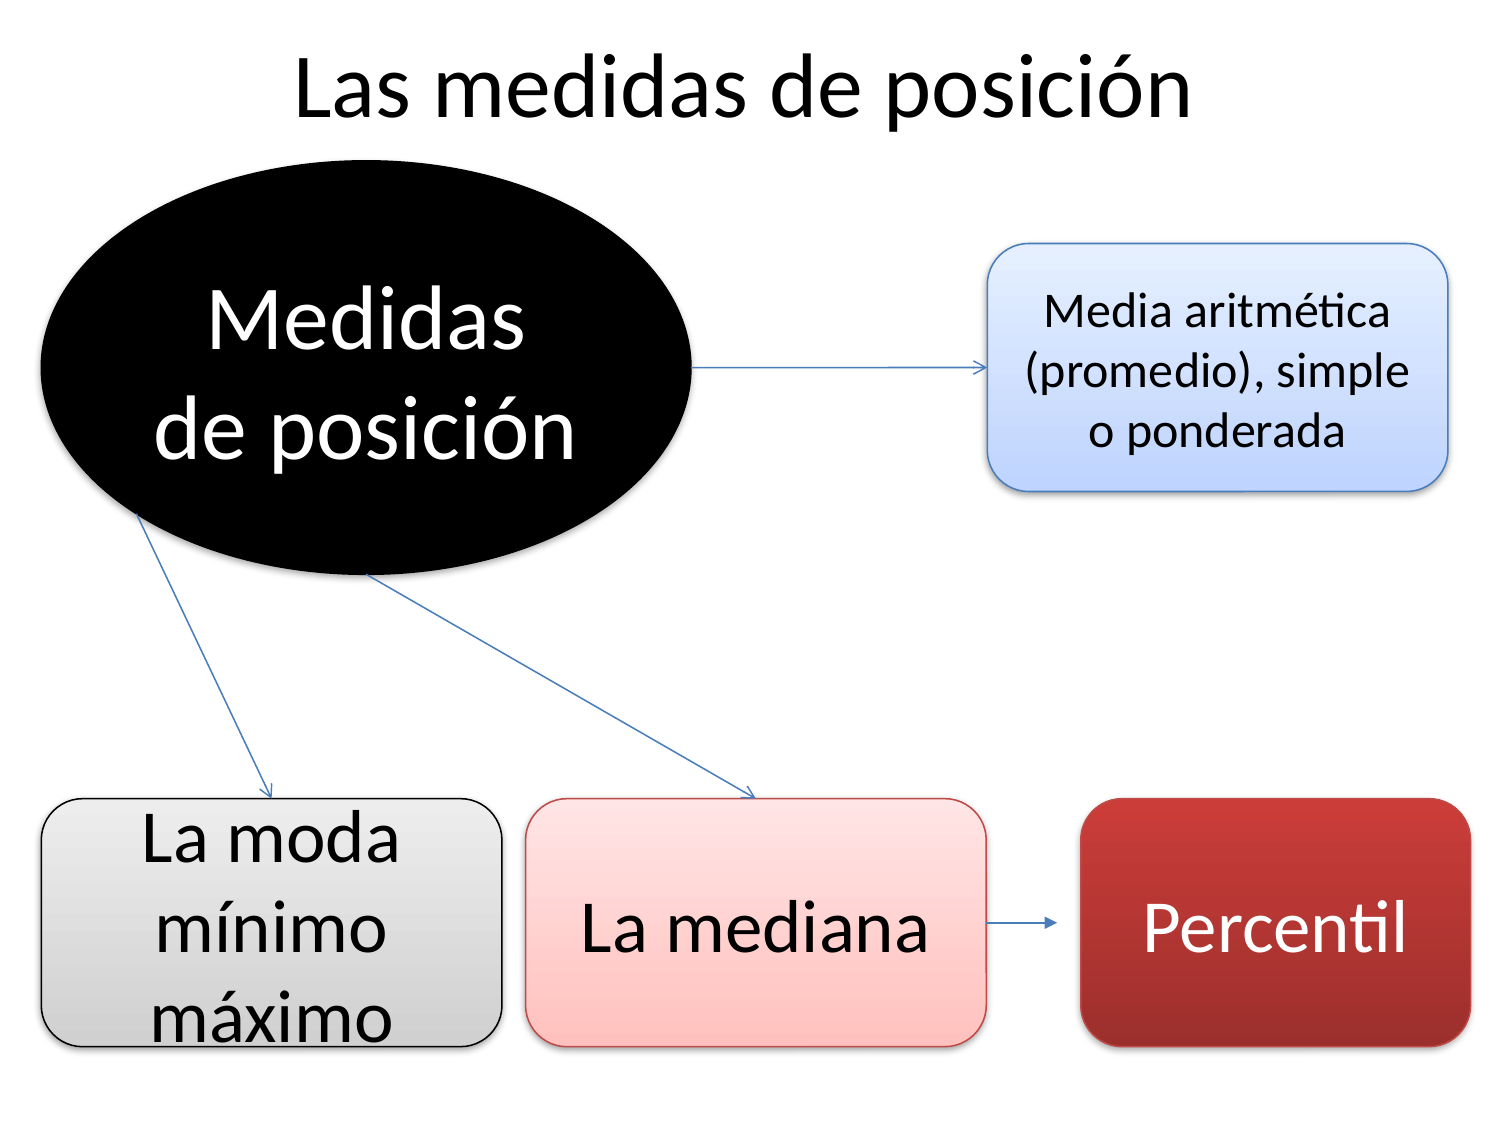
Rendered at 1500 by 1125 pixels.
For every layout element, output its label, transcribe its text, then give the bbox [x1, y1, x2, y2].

text_box La moda mínimo máximo [40, 797, 503, 1048]
text_box Percentil [1080, 797, 1472, 1048]
text_box Media aritmética (promedio), simple o ponderada [986, 242, 1449, 493]
title Las medidas de posición [41, 0, 1447, 161]
text_box Medidas de posición [40, 160, 692, 576]
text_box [365, 573, 757, 799]
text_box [136, 513, 272, 799]
text_box La mediana [524, 797, 988, 1048]
